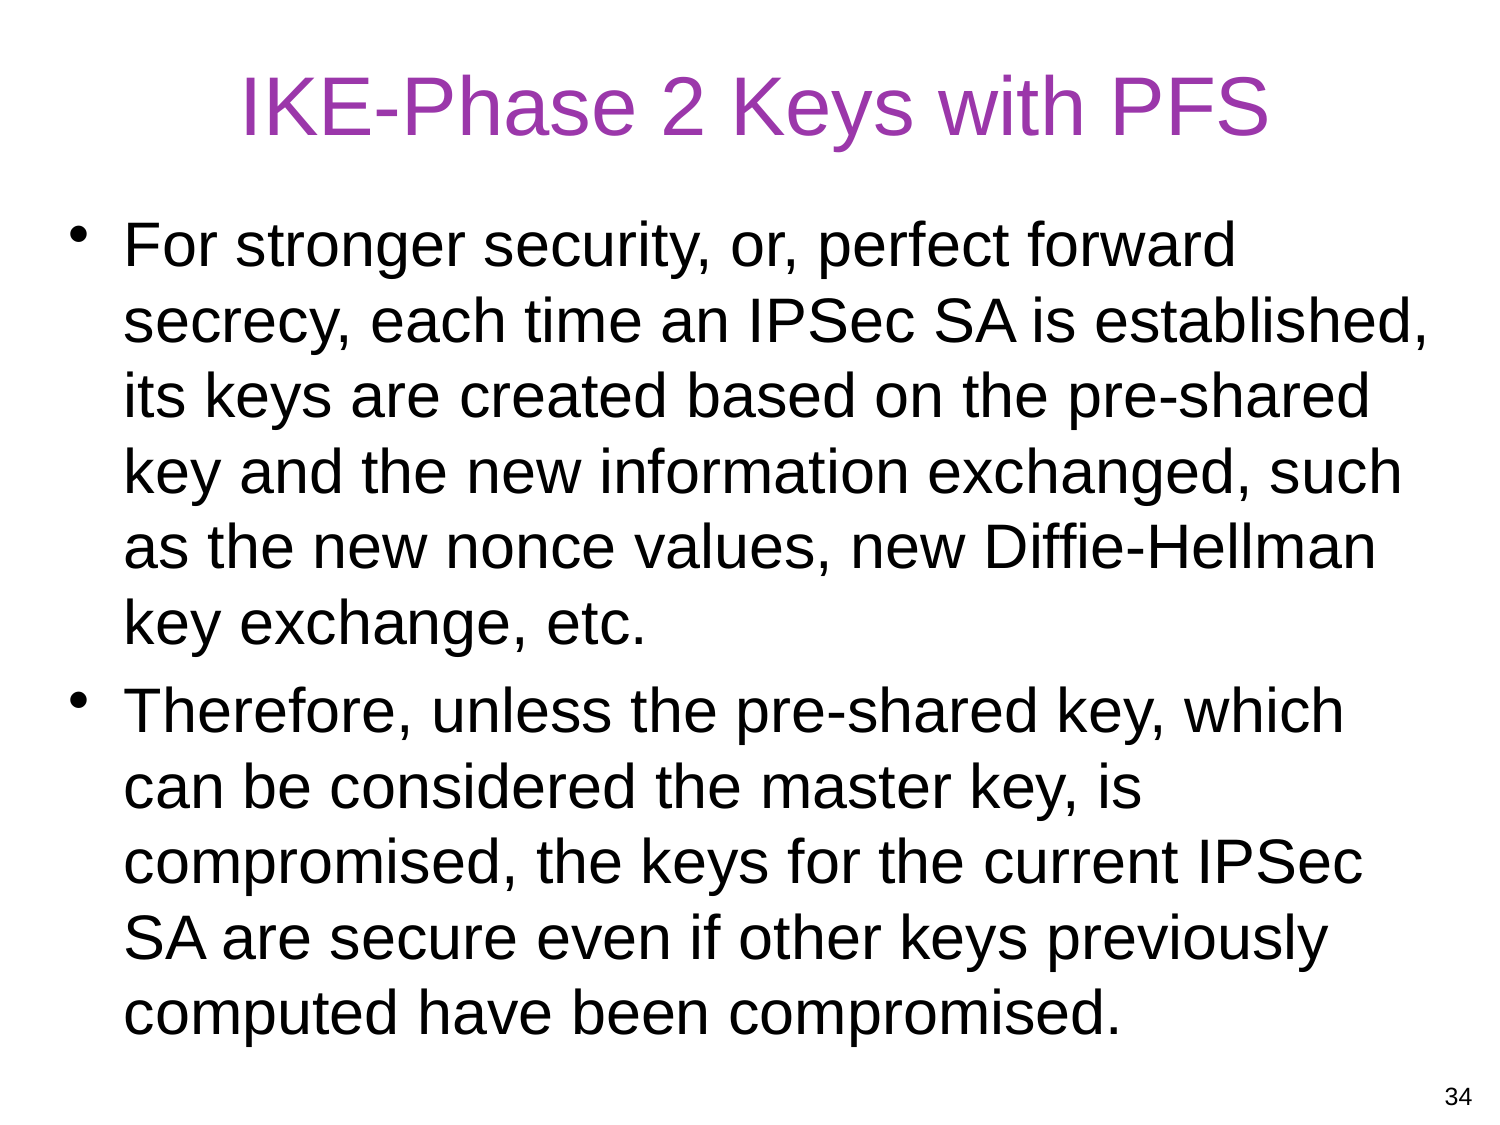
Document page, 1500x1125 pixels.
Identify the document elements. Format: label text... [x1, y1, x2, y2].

slide_number 34 [1137, 1073, 1488, 1114]
title IKE-Phase 2 Keys with PFS [52, 30, 1459, 174]
list For stronger security, or, perfect forward secrecy, each time an IPSec SA is established, its keys are created based on the pre-shared key and the new information exchanged, such as the new nonce values, new Diffie-Hellman key exchange, etc. Therefore, unless the pre-shared key, which can be considered the master key, is compromised, the keys for the current IPSec SA are secure even if other keys previously computed have been compromised. [52, 196, 1459, 1059]
